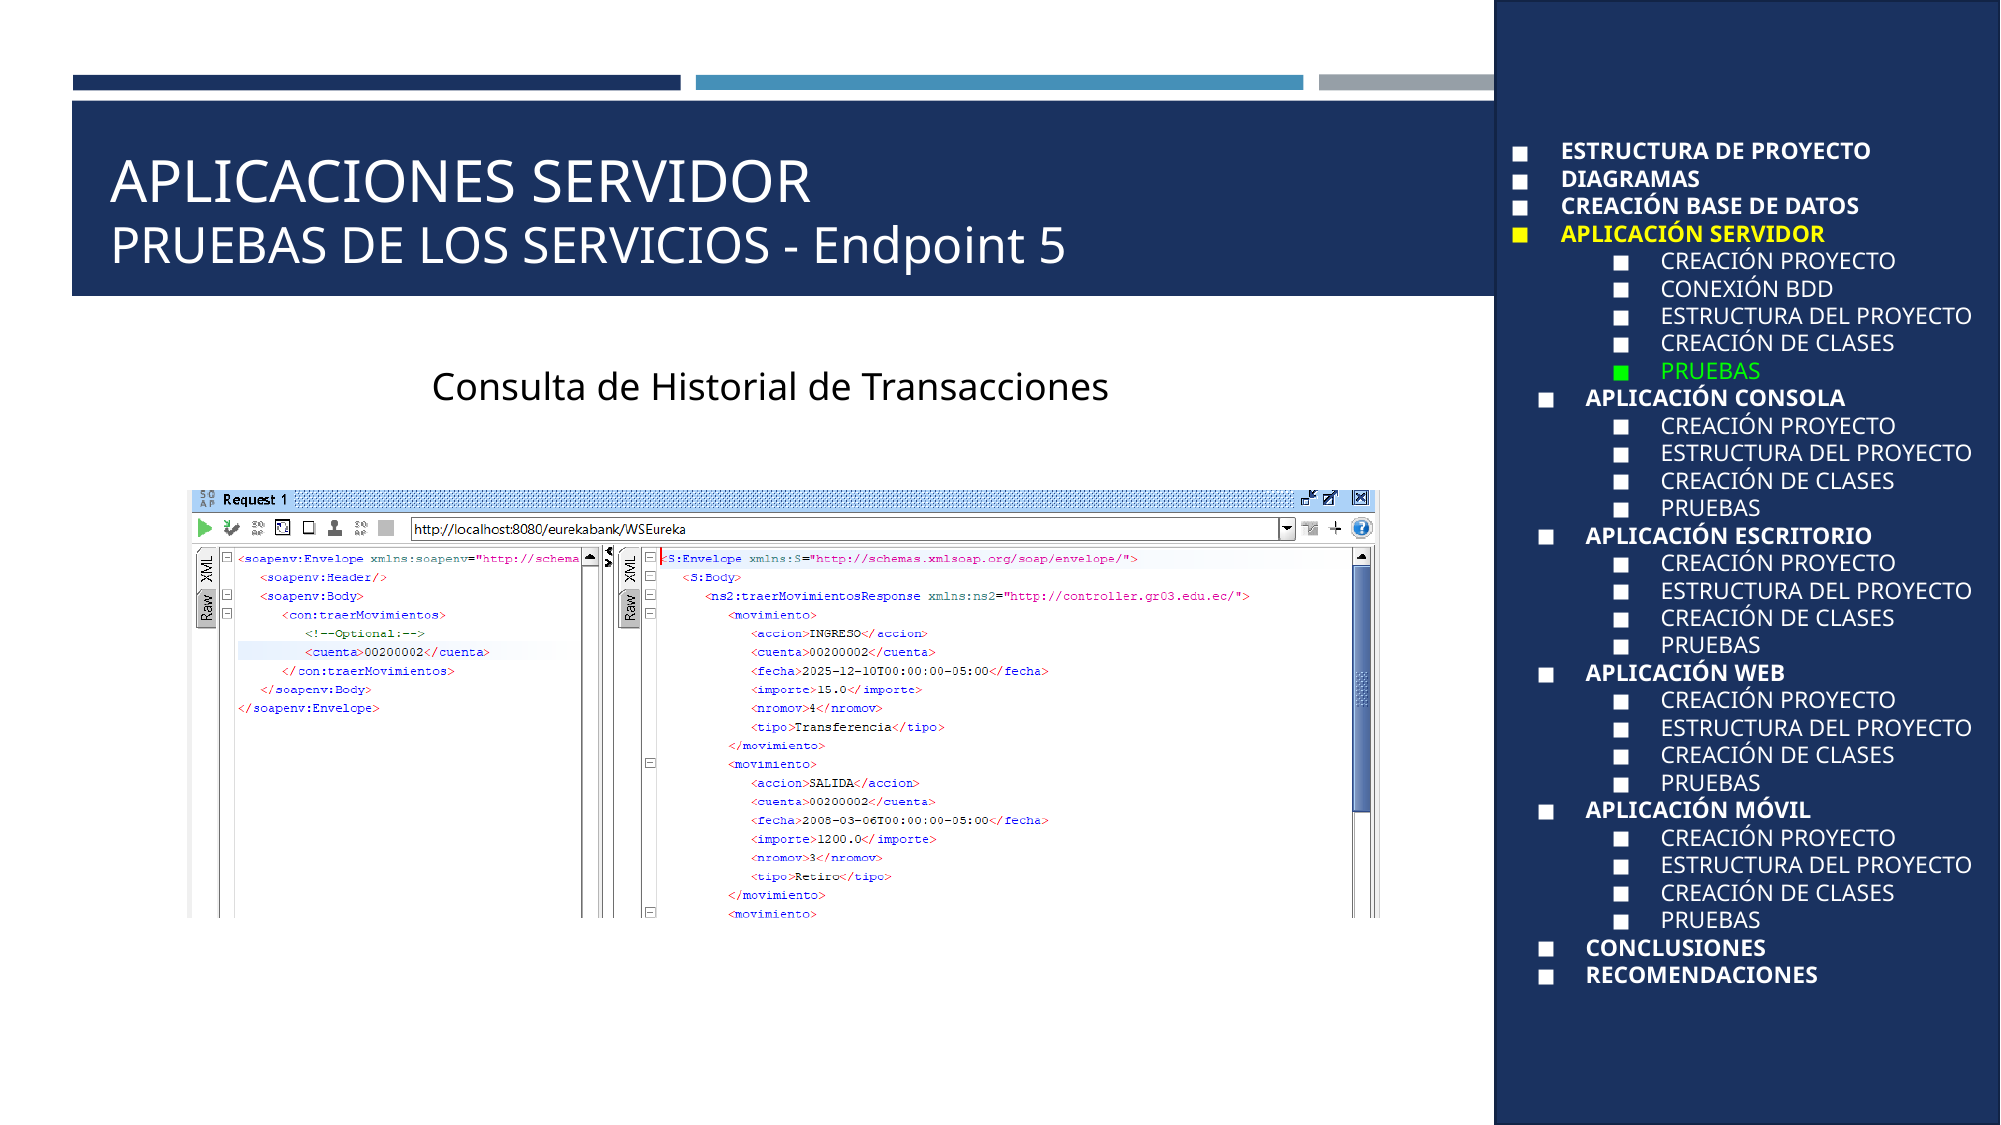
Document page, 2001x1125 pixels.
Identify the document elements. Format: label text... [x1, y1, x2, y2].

text_box ESTRUCTURA DE PROYECTO DIAGRAMAS CREACIÓN BASE DE DATOS APLICACIÓN SERVIDOR CREACIÓN PROYECTO CONEXIÓN BDD ESTRUCTURA DEL PROYECTO CREACIÓN DE CLASES PRUEBAS APLICACIÓN CONSOLA CREACIÓN PROYECTO ESTRUCTURA DEL PROYECTO CREACIÓN DE CLASES PRUEBAS APLICACIÓN ESCRITORIO CREACIÓN PROYECTO ESTRUCTURA DEL PROYECTO CREACIÓN DE CLASES PRUEBAS APLICACIÓN WEB CREACIÓN PROYECTO ESTRUCTURA DEL PROYECTO CREACIÓN DE CLASES PRUEBAS APLICACIÓN MÓVIL CREACIÓN PROYECTO ESTRUCTURA DEL PROYECTO CREACIÓN DE CLASES PRUEBAS CONCLUSIONES RECOMENDACIONES [1495, 0, 2000, 1125]
list Consulta de Historial de Transacciones [75, 321, 1467, 450]
title APLICACIONES SERVIDOR PRUEBAS DE LOS SERVICIOS - Endpoint 5 [95, 115, 1486, 282]
picture [185, 489, 1380, 918]
